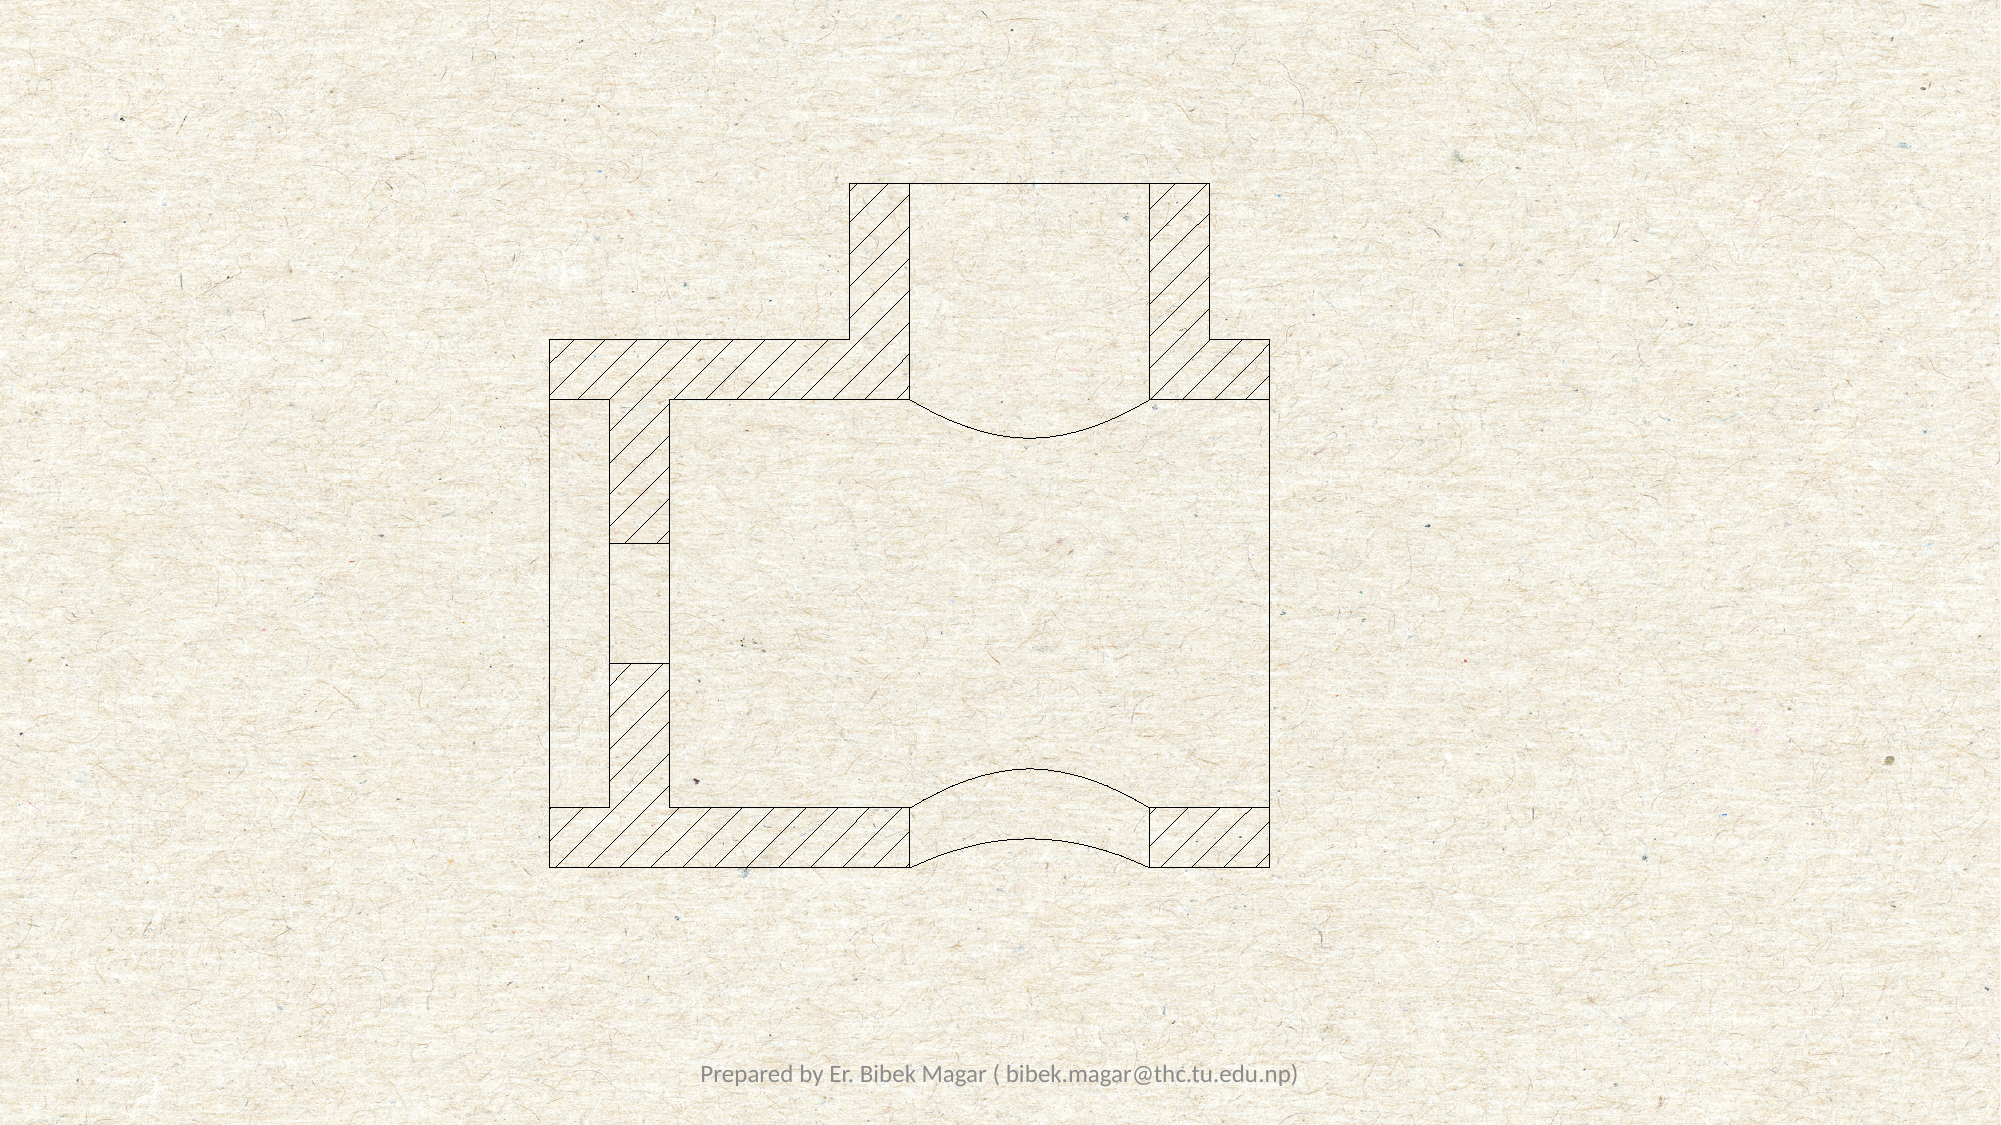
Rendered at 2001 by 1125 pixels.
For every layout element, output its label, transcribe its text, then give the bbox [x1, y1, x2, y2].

text_box [909, 768, 1150, 808]
text_box [909, 838, 1150, 868]
text_box [909, 399, 1150, 439]
picture [0, 0, 2001, 1125]
footer Prepared by Er. Bibek Magar ( bibek.magar@thc.tu.edu.np) [662, 1042, 1338, 1103]
